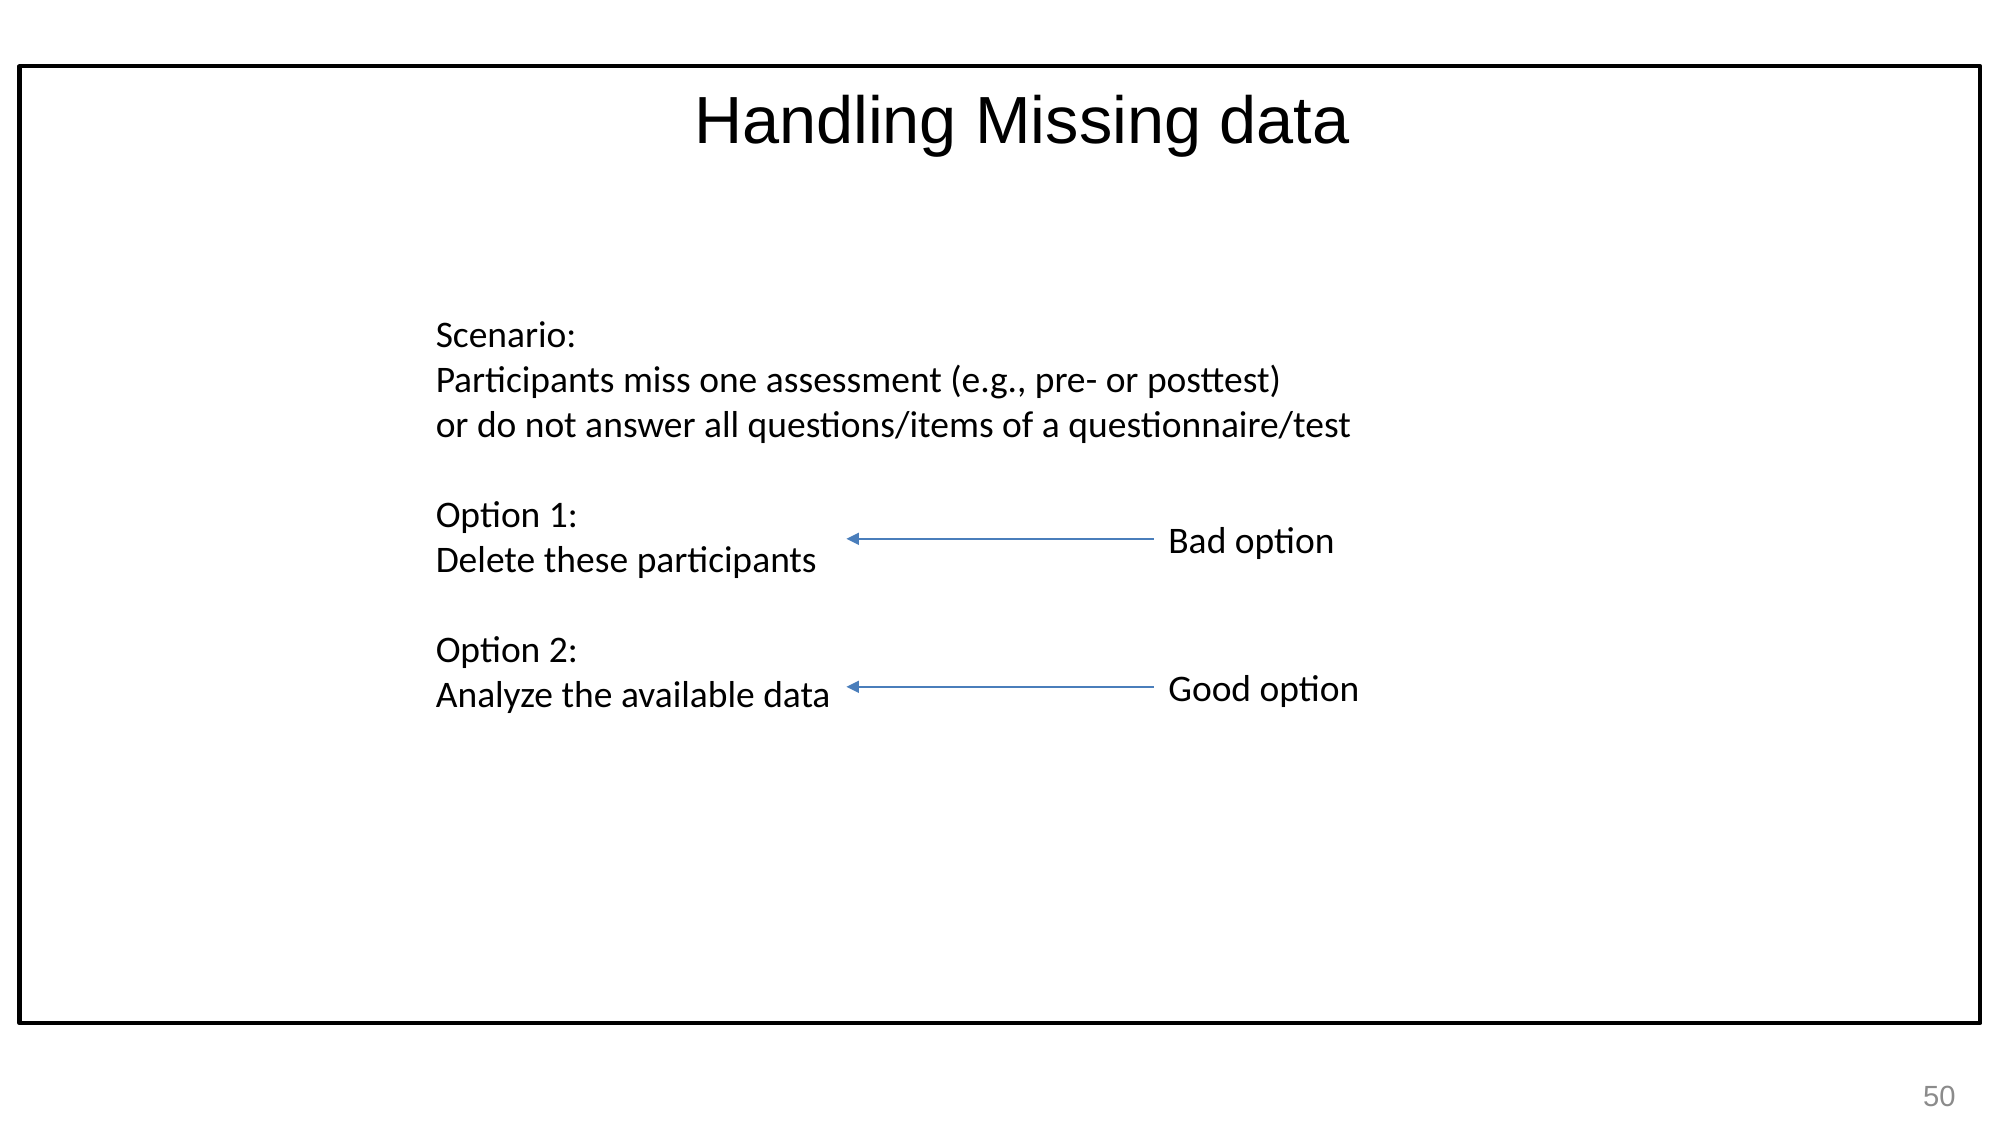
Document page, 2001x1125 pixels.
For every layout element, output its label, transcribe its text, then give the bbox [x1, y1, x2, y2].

text_box Handling Missing data [255, 69, 1789, 164]
slide_number 50 [1504, 1065, 1971, 1125]
text_box [17, 64, 1982, 1025]
